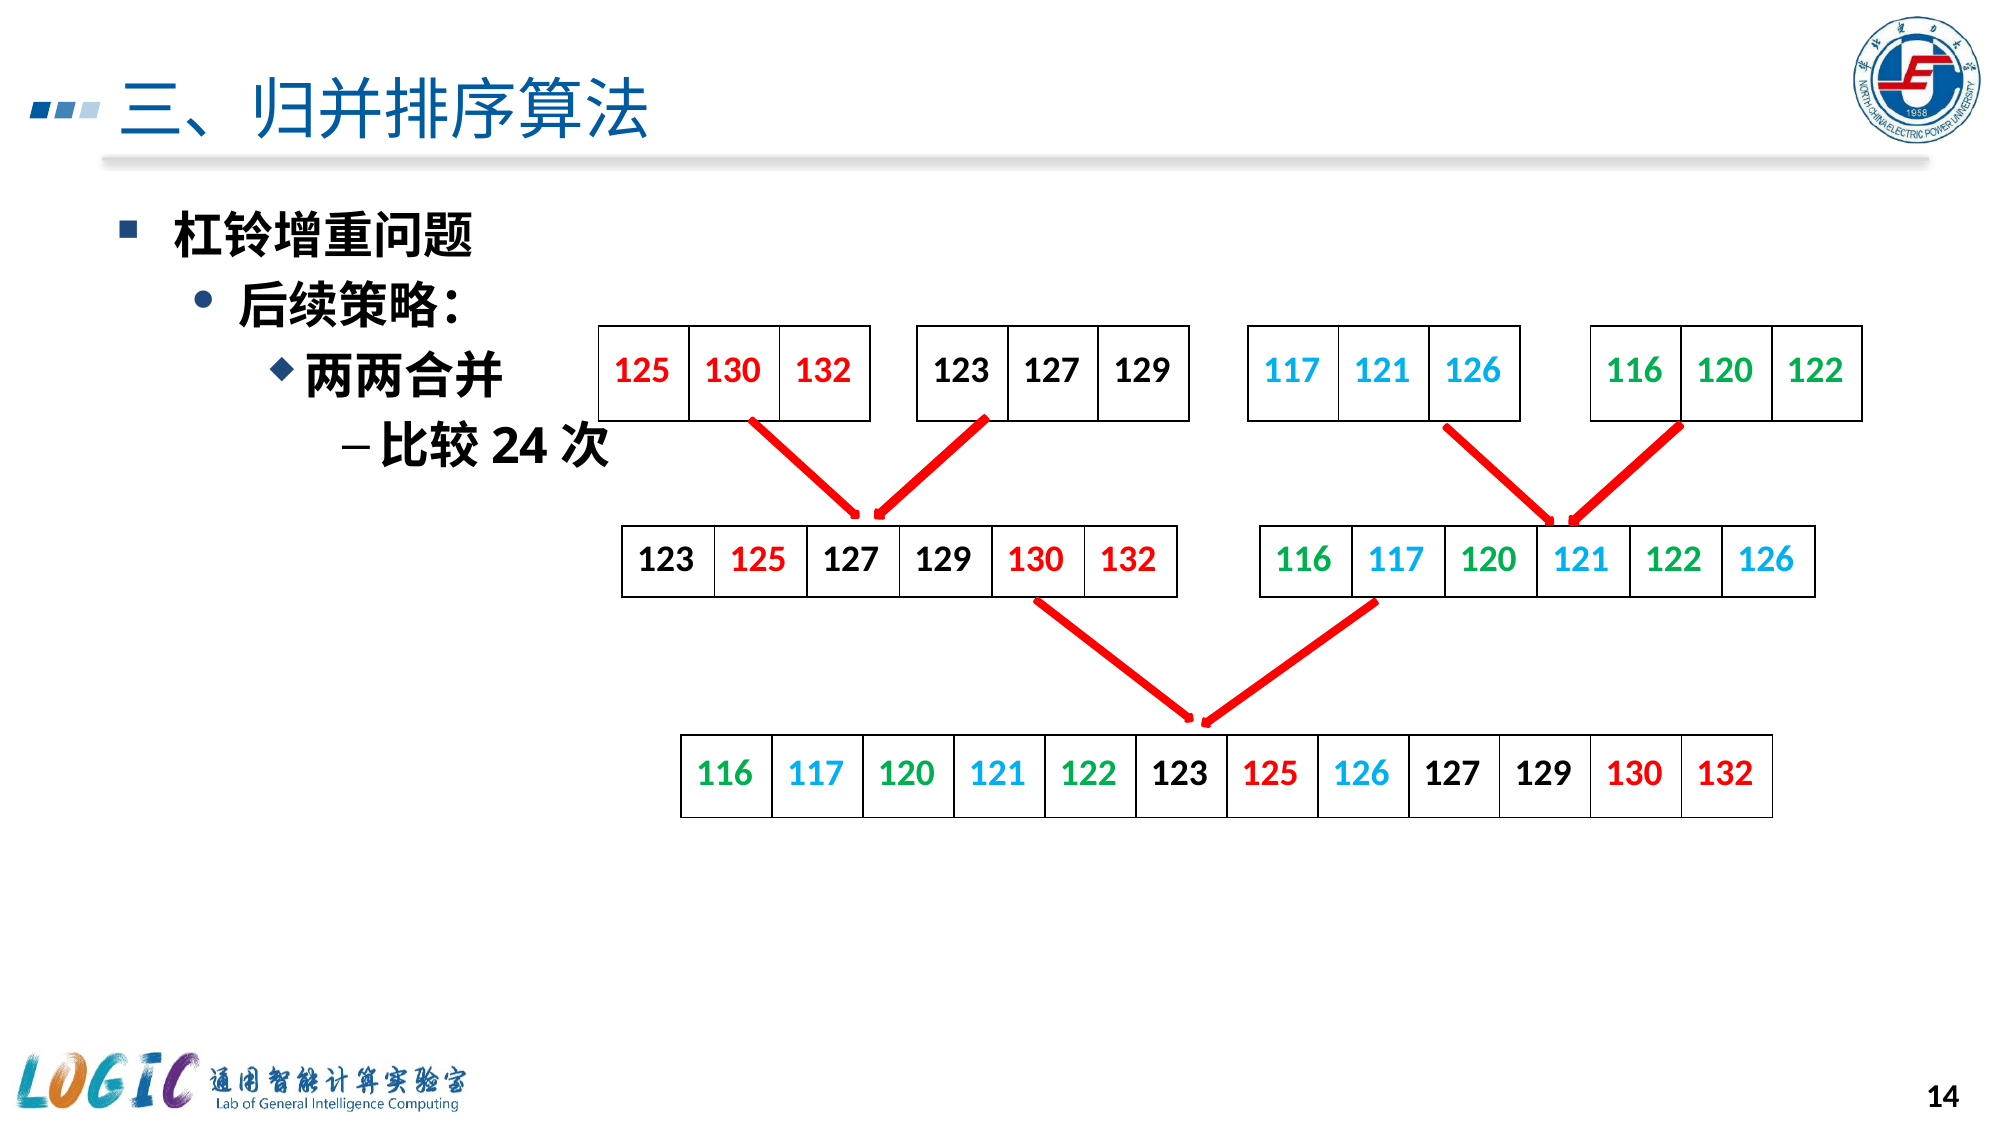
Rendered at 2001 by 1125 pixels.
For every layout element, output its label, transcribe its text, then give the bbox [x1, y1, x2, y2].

table_header 120 [1682, 327, 1771, 420]
text_box [747, 416, 860, 520]
table_header 125 [715, 527, 806, 596]
table_header 120 [864, 736, 953, 817]
table_header 127 [1009, 327, 1097, 420]
picture [1835, 3, 2001, 161]
table_header 122 [1046, 736, 1135, 817]
text_box [873, 414, 990, 520]
table_header 117 [773, 736, 862, 817]
table_header 126 [1319, 736, 1408, 817]
table_header 127 [808, 527, 899, 596]
table_header 127 [1410, 736, 1499, 817]
table_header 129 [1099, 327, 1188, 420]
title 三、归并排序算法 [102, 66, 1756, 173]
table_header 120 [1446, 527, 1536, 596]
table_header 125 [1228, 736, 1317, 817]
list 杠铃增重问题 后续策略： 两两合并 比较24次 [102, 196, 1922, 976]
table_header 123 [623, 527, 714, 596]
table_header 126 [1723, 527, 1814, 596]
table_header 121 [1538, 527, 1629, 596]
table_header 121 [1339, 327, 1428, 420]
text_box [1568, 420, 1685, 527]
table_header 117 [1353, 527, 1444, 596]
table_header 126 [1430, 327, 1519, 420]
text_box [1442, 423, 1555, 526]
table_header 116 [1261, 527, 1351, 596]
table_header 122 [1773, 327, 1861, 420]
table_header 117 [1249, 327, 1338, 420]
table_header 129 [900, 527, 991, 596]
table_header 130 [1591, 736, 1681, 817]
table_header 123 [1137, 736, 1226, 817]
slide_number 14 [1866, 1063, 1975, 1124]
table_header 125 [599, 327, 688, 420]
text_box [1033, 596, 1194, 723]
table_header 116 [1591, 327, 1680, 420]
table_header 123 [918, 327, 1007, 420]
text_box [1201, 597, 1379, 728]
table_header 116 [682, 736, 771, 817]
table_header 129 [1500, 736, 1590, 817]
picture [0, 1034, 479, 1123]
table_header 122 [1631, 527, 1721, 596]
table_header 132 [780, 327, 869, 420]
table_header 130 [690, 327, 779, 420]
table_header 121 [955, 736, 1044, 817]
table_header 132 [1085, 527, 1176, 596]
table_header 132 [1682, 736, 1772, 817]
table_header 130 [993, 527, 1084, 596]
